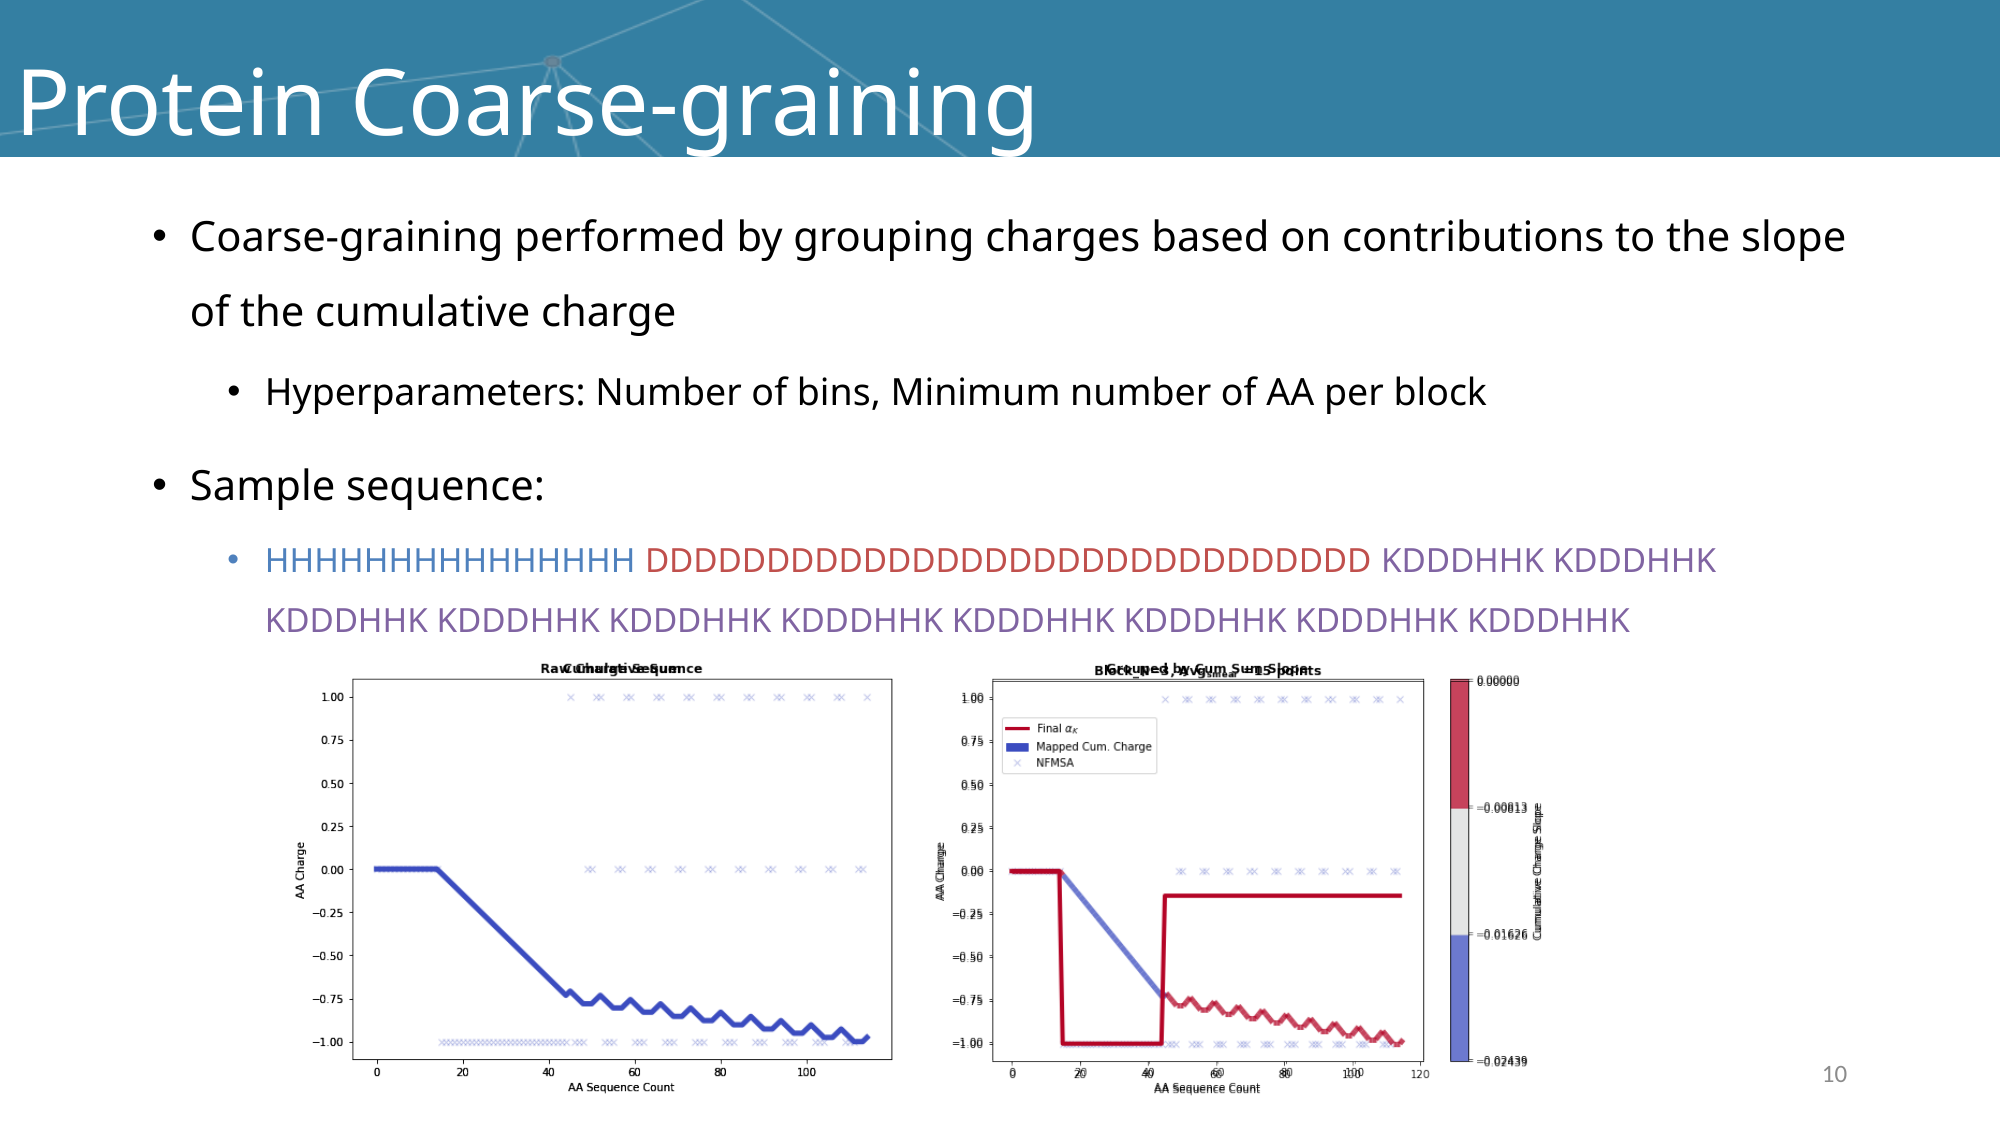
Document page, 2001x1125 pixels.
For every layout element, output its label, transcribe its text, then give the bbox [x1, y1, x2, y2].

picture [929, 655, 1552, 1102]
title Protein Coarse-graining [0, 23, 1725, 155]
picture [289, 655, 899, 1100]
slide_number 10 [1412, 1042, 1863, 1103]
list Coarse-graining performed by grouping charges based on contributions to the slope of the cumulative charge Hyperparameters: Number of bins, Minimum number of AA per block Sample sequence: HHHHHHHHHHHHHHH DDDDDDDDDDDDDDDDDDDDDDDDDDDDDD KDDDHHK KDDDHHK KDDDHHK KDDDHHK KDDDHHK KDDDHHK KDDDHHK KDDDHHK KDDDHHK KDDDHHK [137, 177, 1863, 1016]
